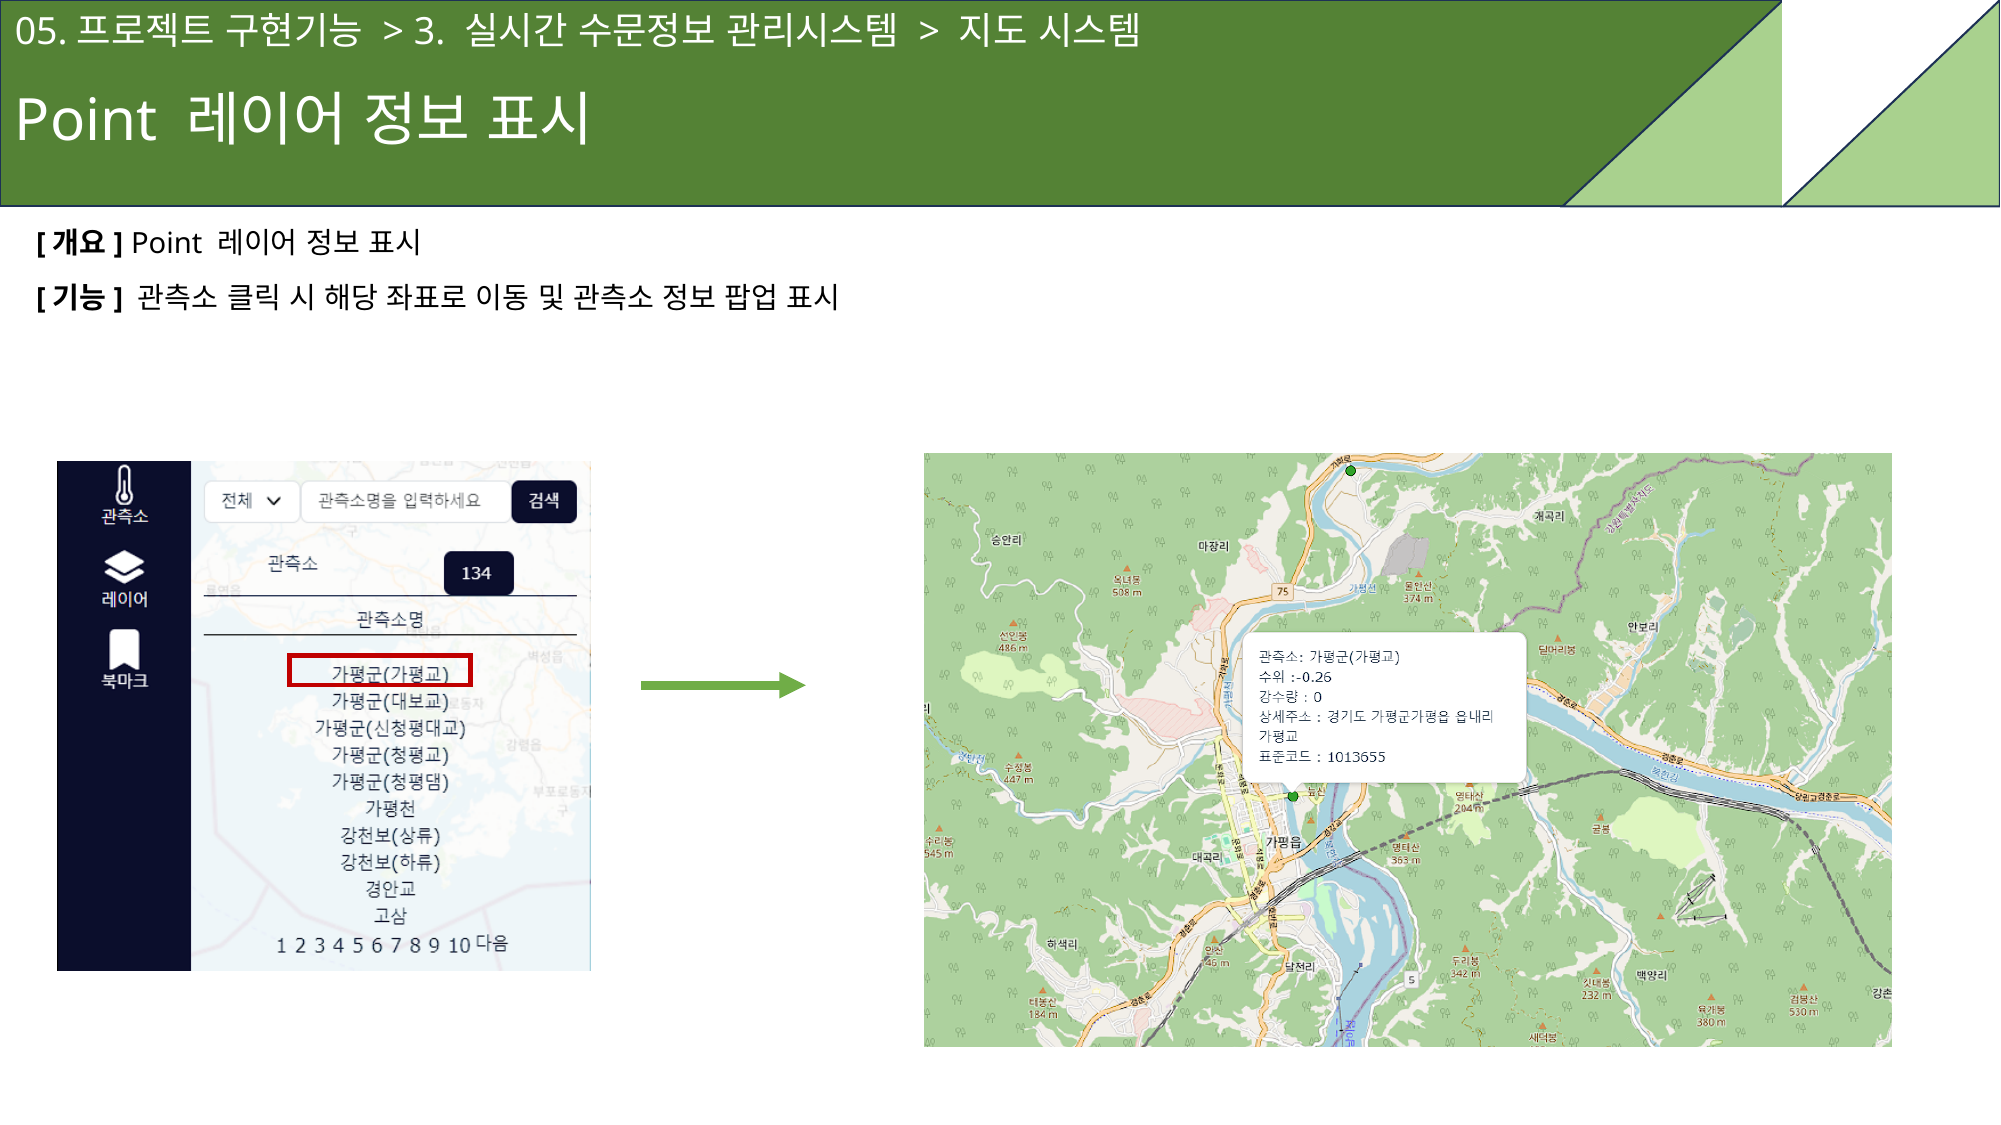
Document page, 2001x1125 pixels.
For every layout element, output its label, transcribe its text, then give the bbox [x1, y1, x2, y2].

text_box [개요] Point 레이어 정보 표시 [16, 194, 1949, 260]
text_box [0, 0, 1780, 207]
text_box [기능] 관측소 클릭 시 해당 좌표로 이동 및 관측소 정보 팝업 표시 [16, 249, 1949, 328]
text_box Point 레이어 정보 표시 [0, 75, 1181, 160]
text_box [1794, 0, 2000, 208]
picture [924, 453, 1892, 1047]
picture [57, 461, 591, 971]
text_box [1782, 0, 1997, 194]
text_box 05.프로젝트 구현기능 > 3. 실시간 수문정보 관리시스템 > 지도 시스템 [0, 0, 1591, 105]
text_box [1574, 0, 1782, 194]
